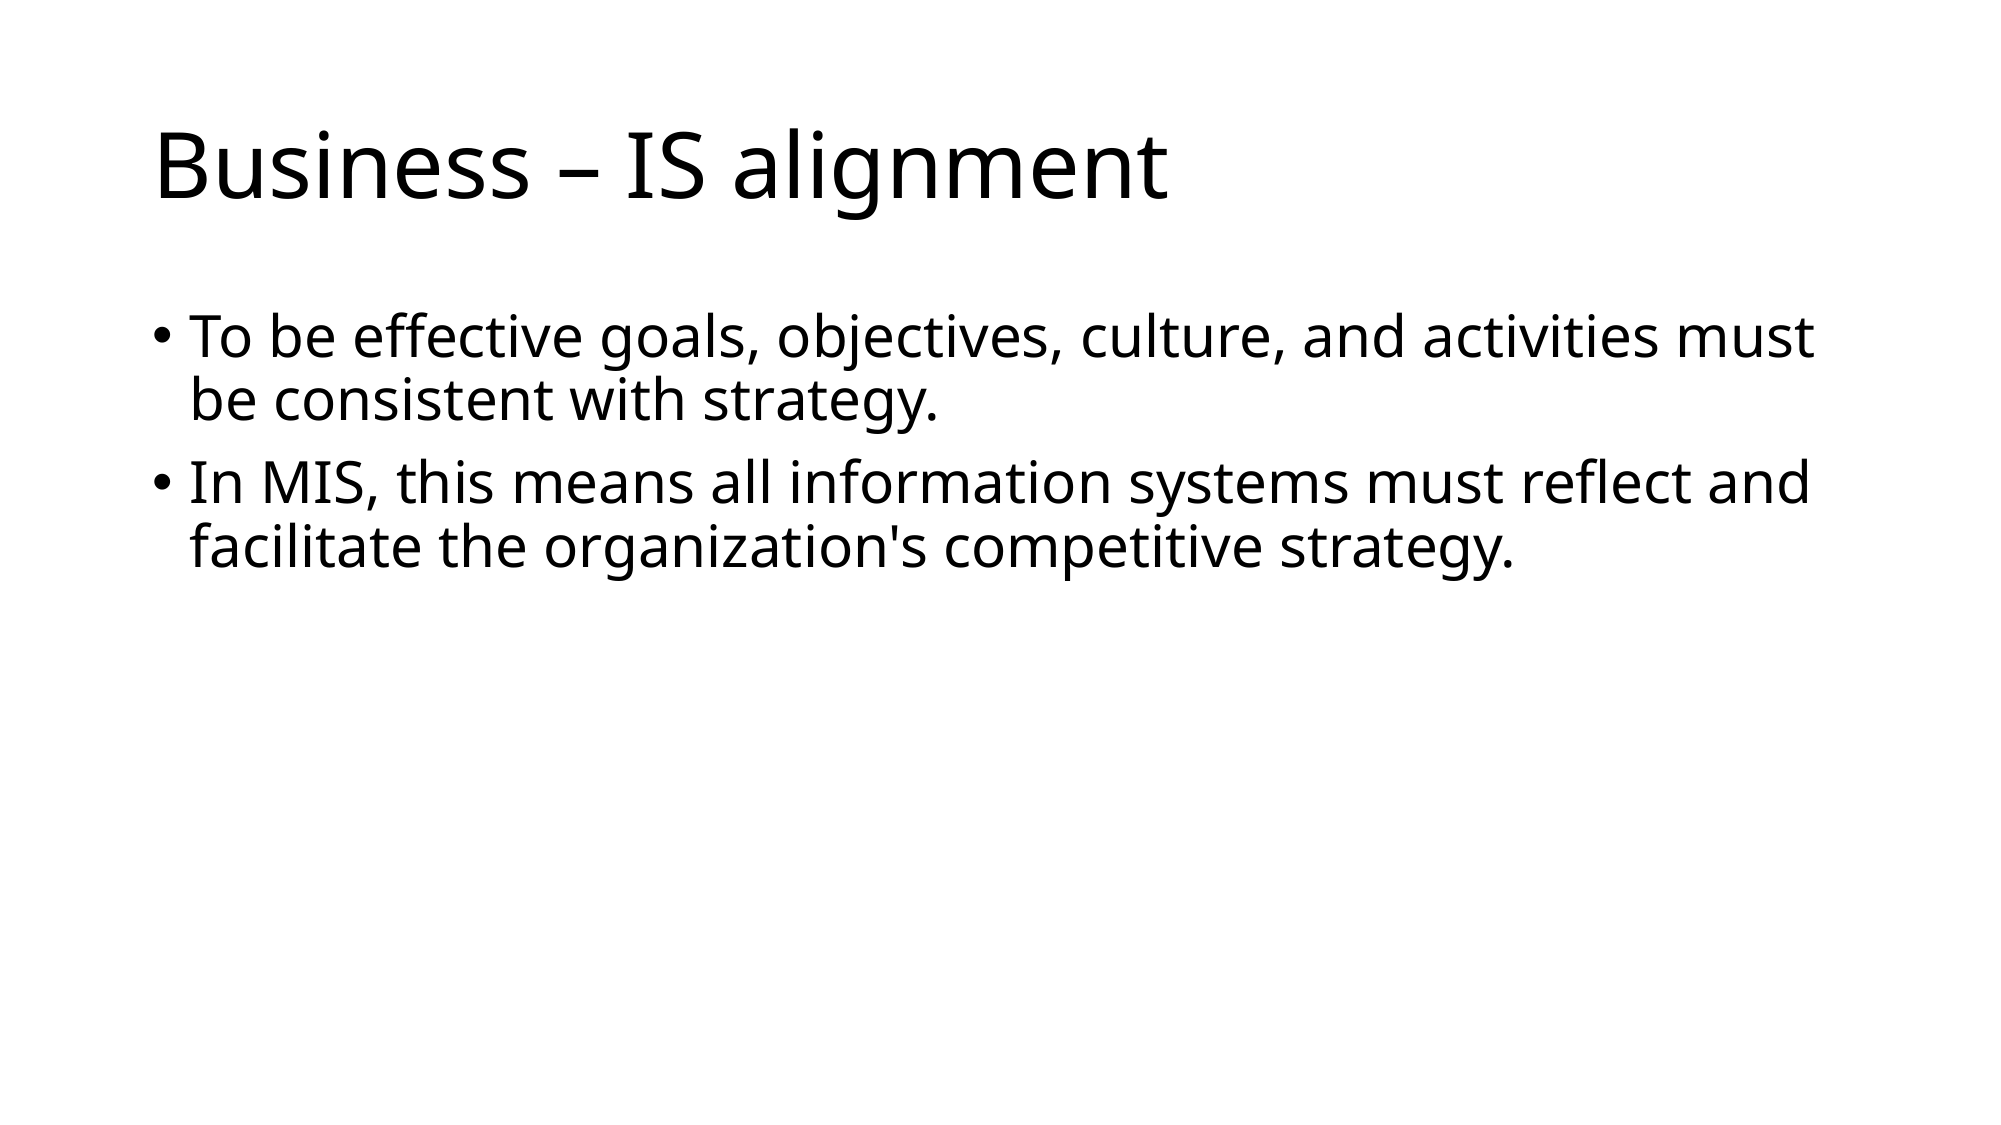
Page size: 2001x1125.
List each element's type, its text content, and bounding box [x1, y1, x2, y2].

title Business – IS alignment [137, 59, 1863, 278]
list To be effective goals, objectives, culture, and activities must be consistent with strategy. In MIS, this means all information systems must reflect and facilitate the organization's competitive strategy. [137, 299, 1863, 1014]
